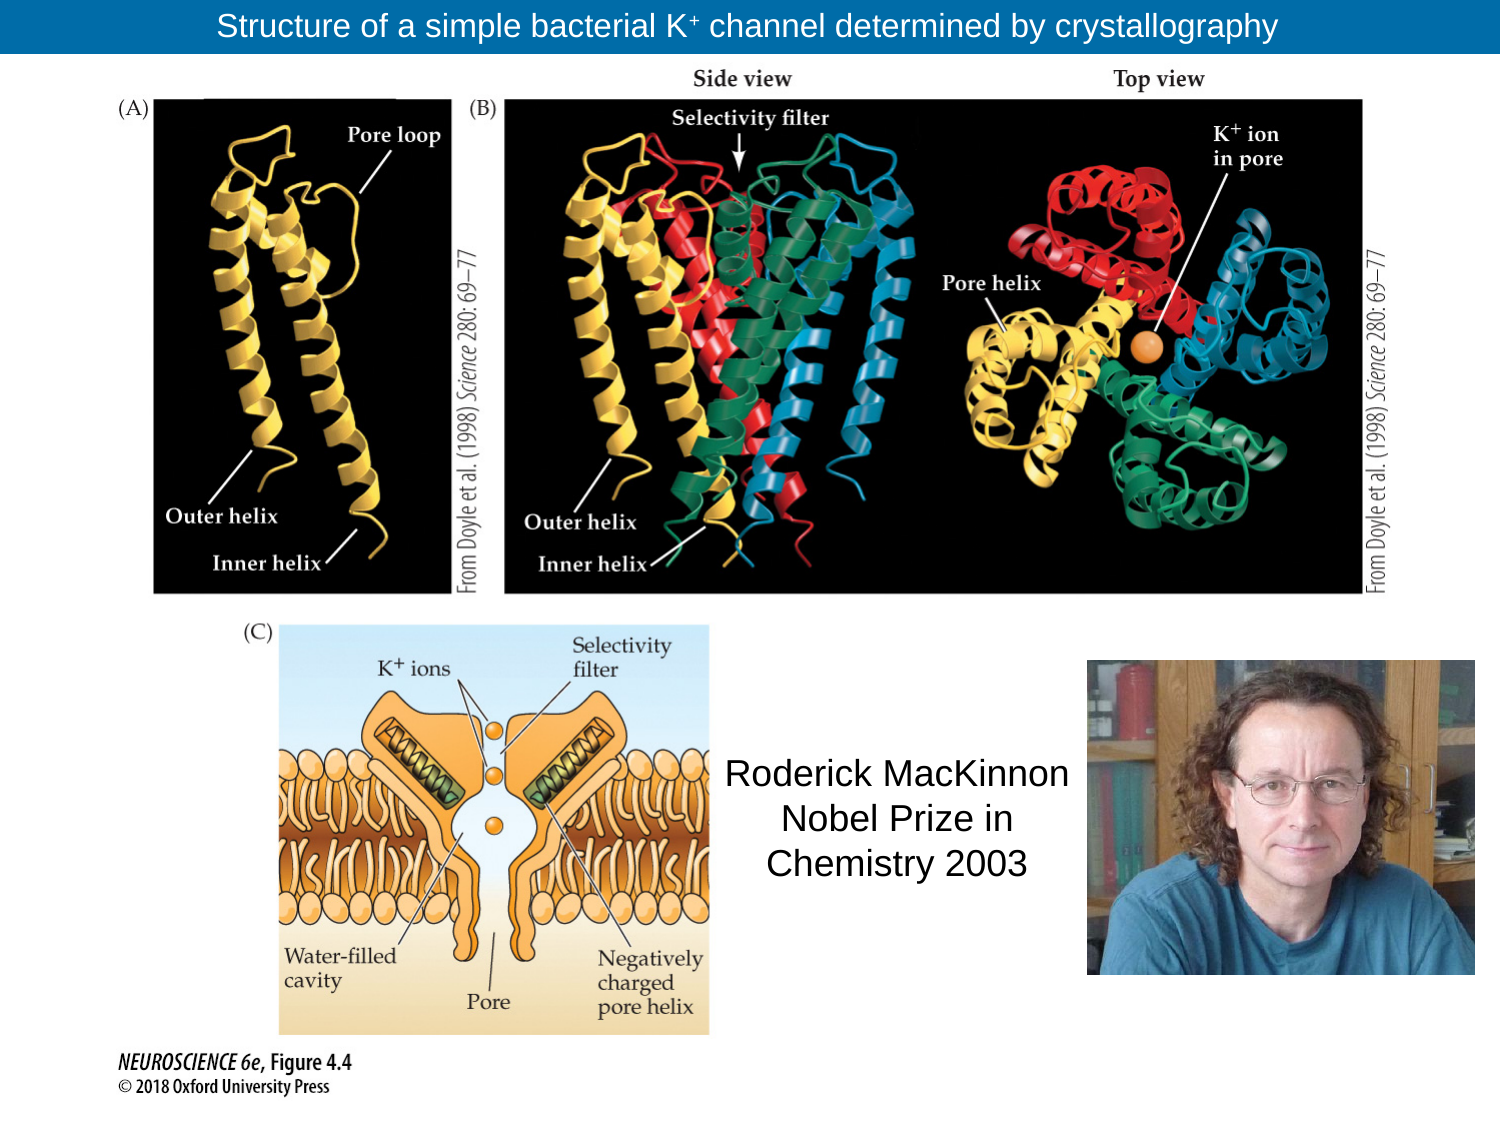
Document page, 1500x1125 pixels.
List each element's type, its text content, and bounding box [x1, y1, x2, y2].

title Structure of a simple bacterial K+ channel determined by crystallography [0, 0, 1499, 55]
picture [108, 62, 1476, 1101]
